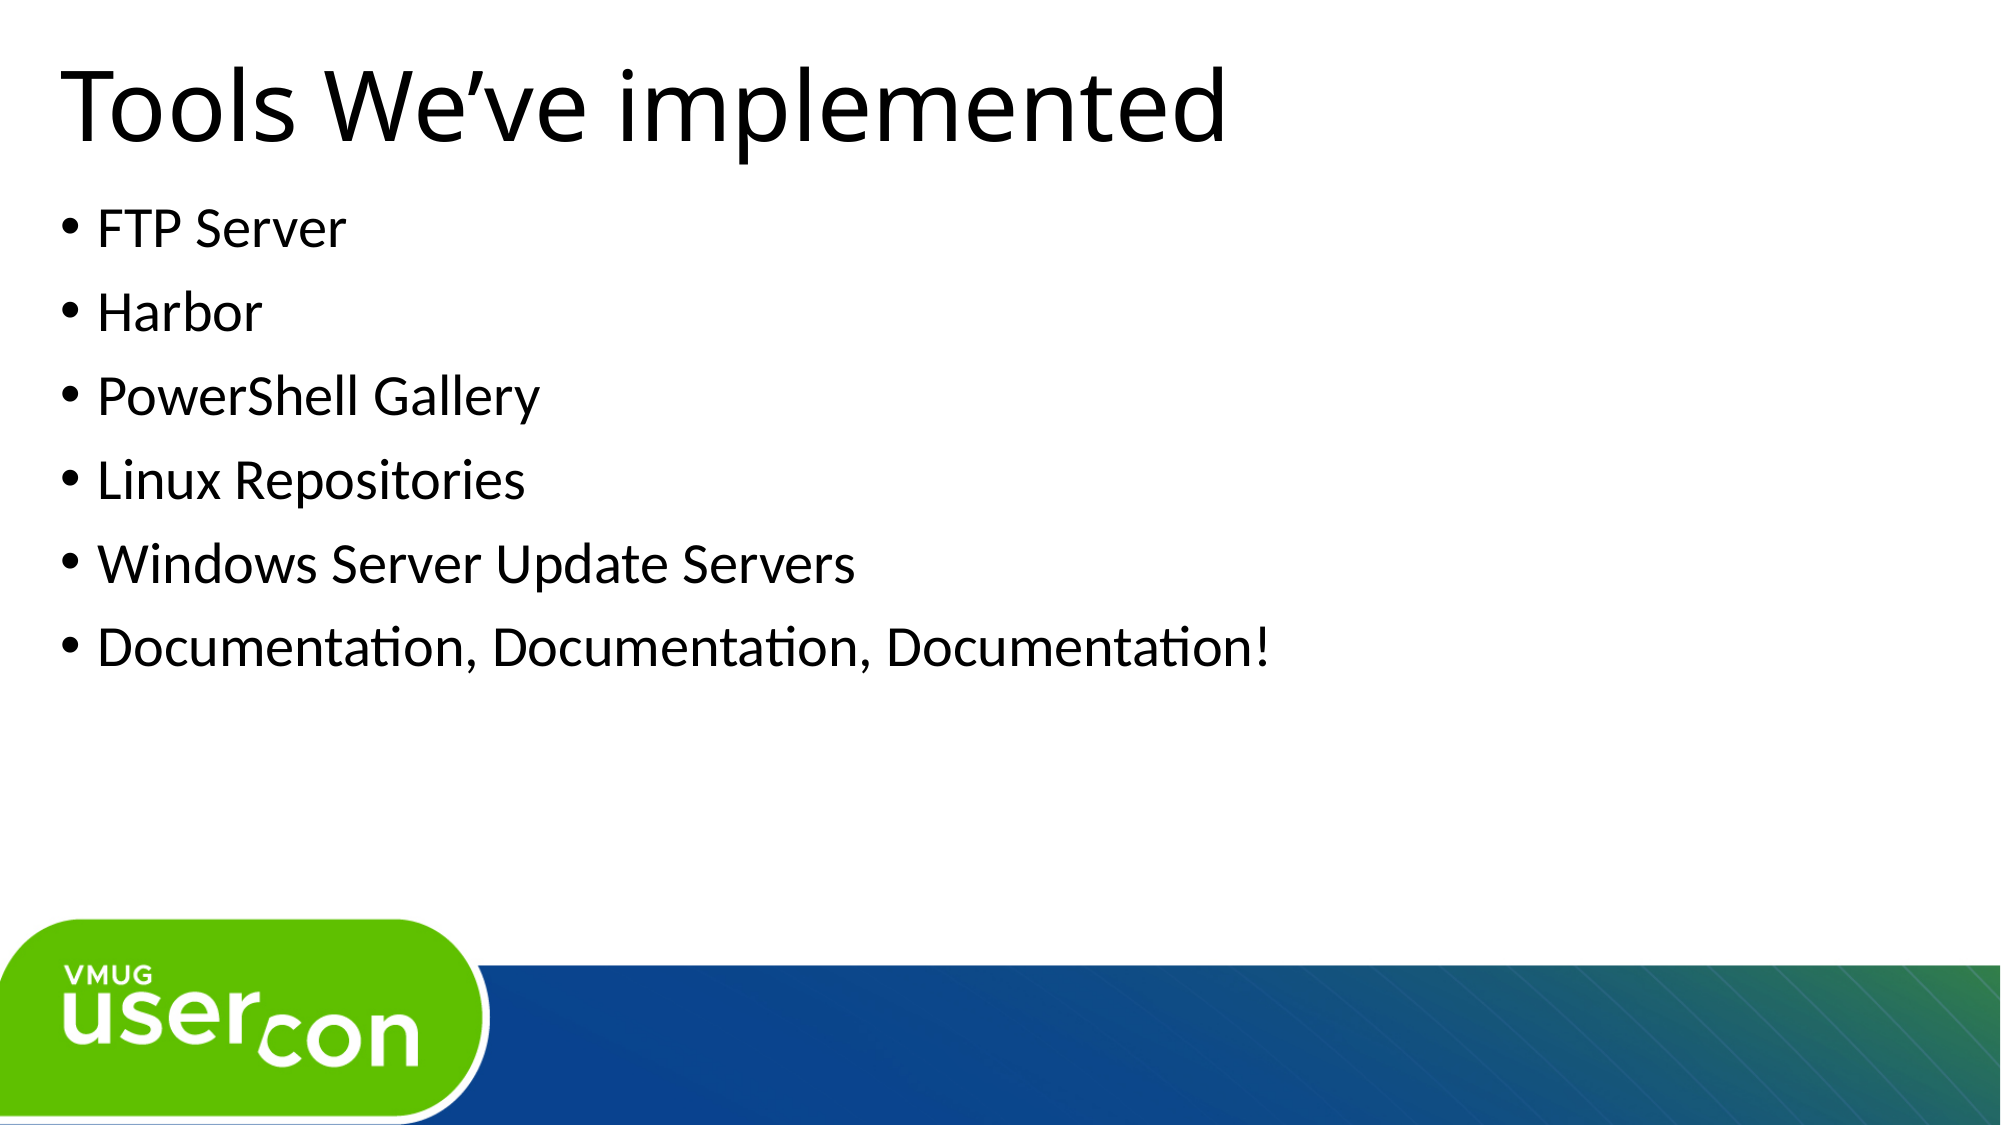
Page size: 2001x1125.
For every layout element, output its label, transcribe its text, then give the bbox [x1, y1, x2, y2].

title Tools We’ve implemented [45, 48, 1950, 171]
list FTP Server Harbor PowerShell Gallery Linux Repositories Windows Server Update Servers Documentation, Documentation, Documentation! [45, 190, 1771, 904]
picture [0, 0, 2001, 1125]
